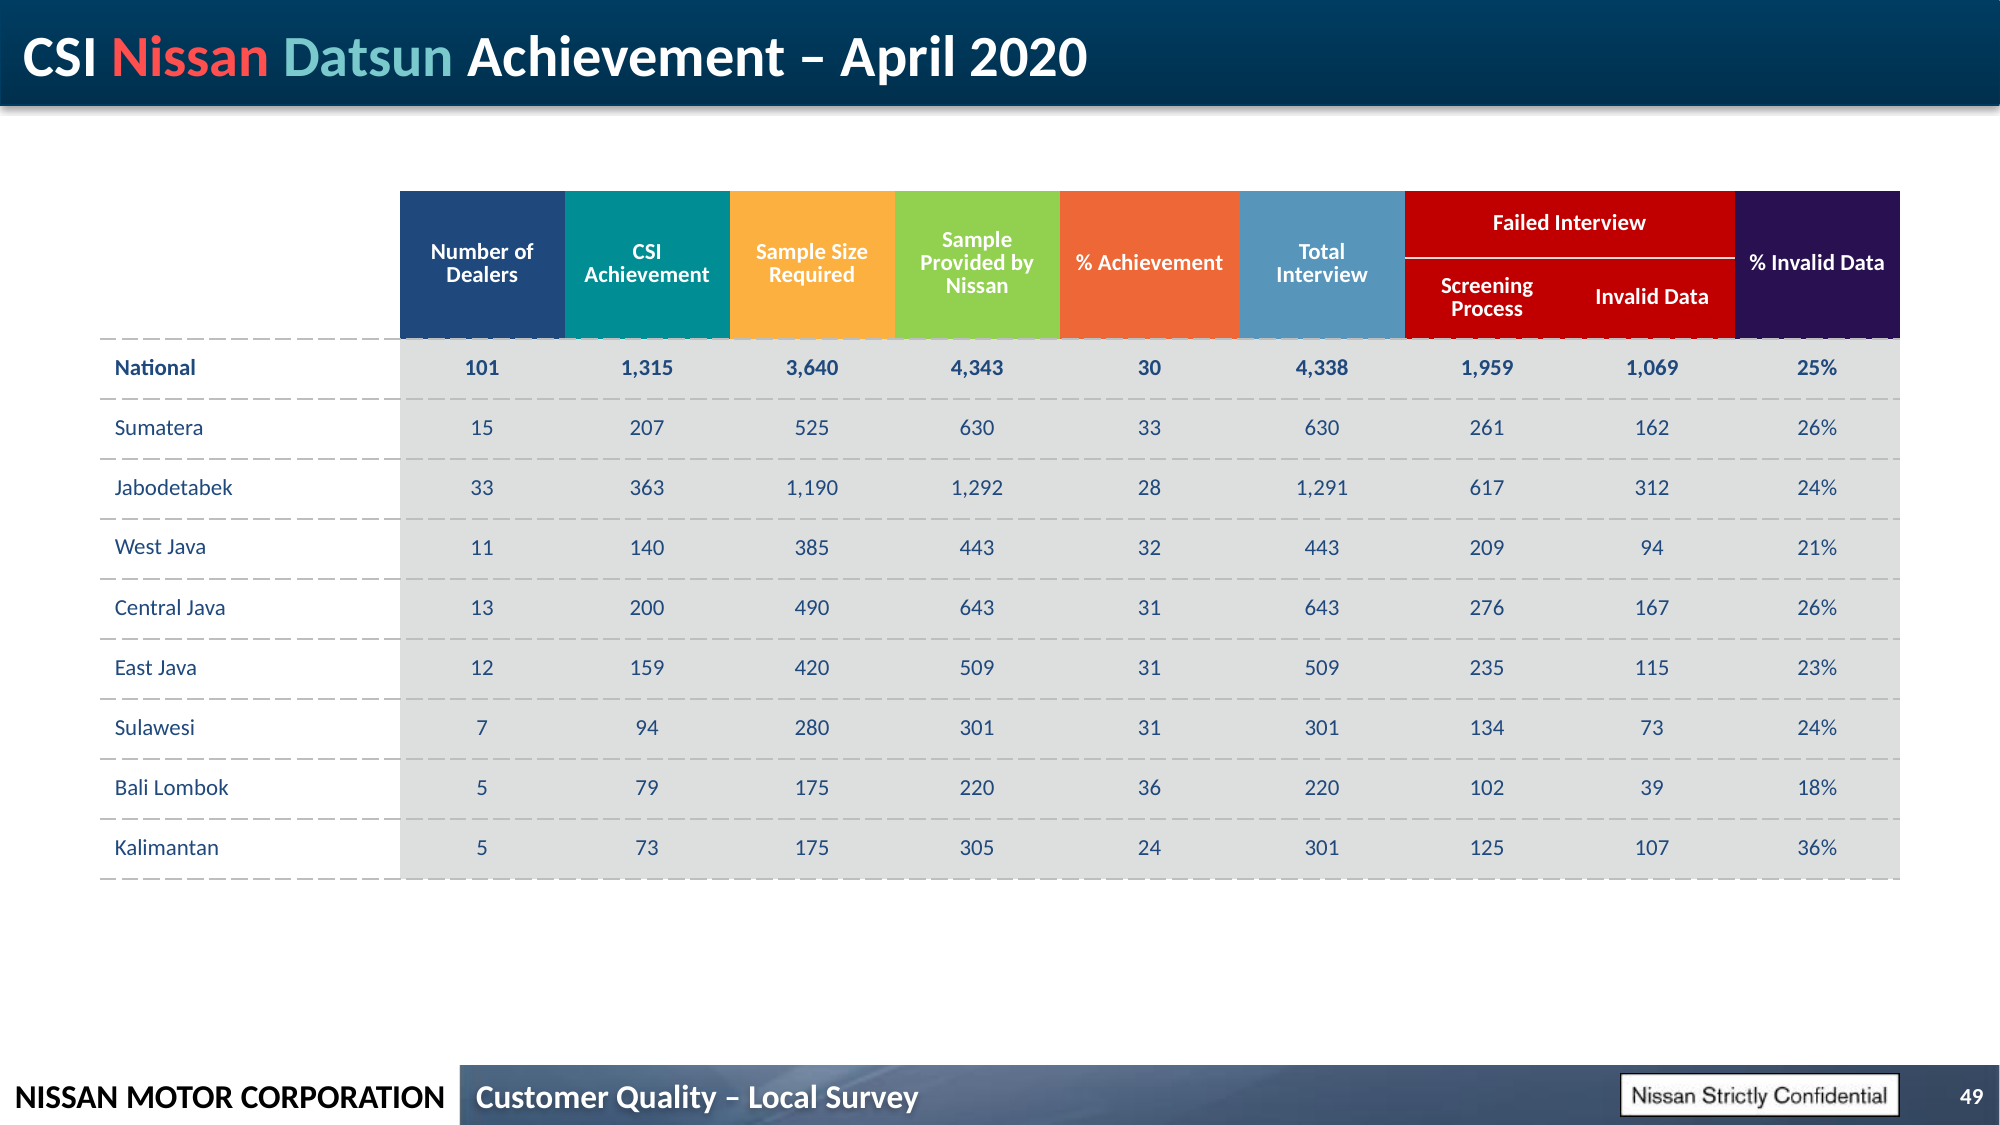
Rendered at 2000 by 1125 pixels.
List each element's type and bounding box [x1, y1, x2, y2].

picture [459, 1065, 1927, 1125]
title [5, 8, 1994, 97]
slide_number [1927, 1065, 1999, 1125]
table_header [100, 191, 1900, 339]
table_cell [100, 259, 1900, 879]
